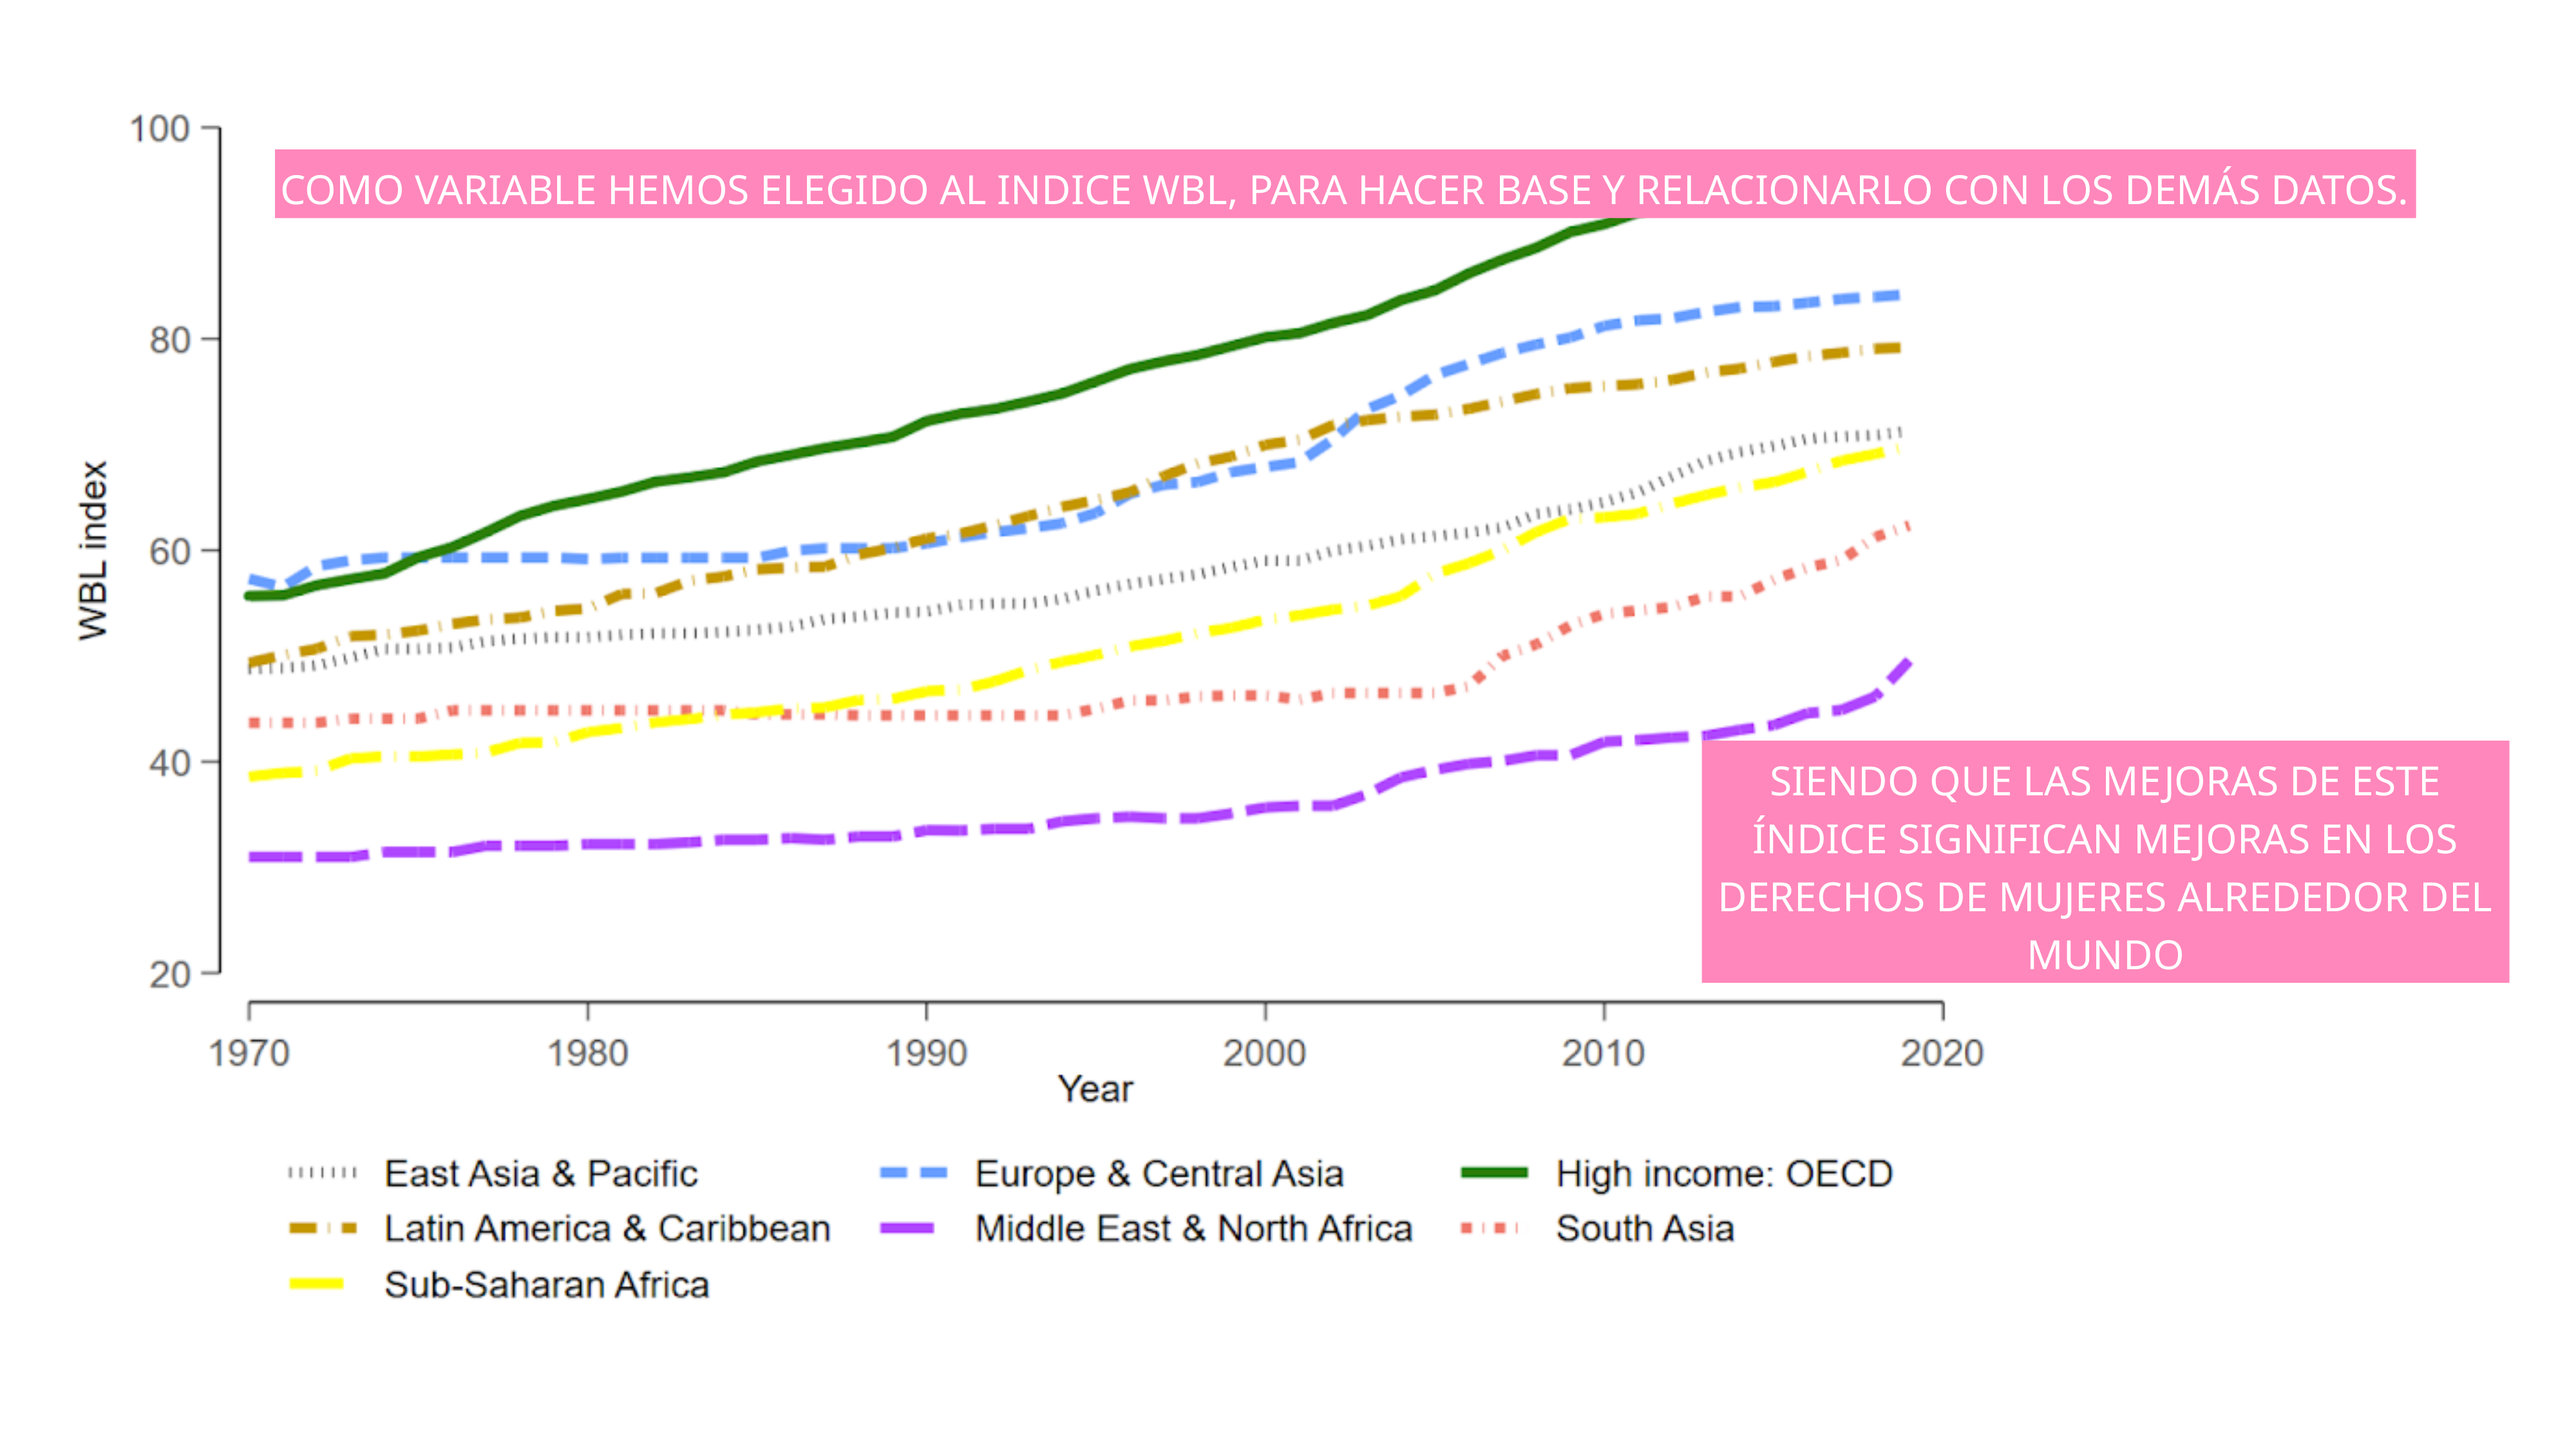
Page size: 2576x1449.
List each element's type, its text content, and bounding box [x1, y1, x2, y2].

text_box Como variable hemos elegido al indice WBL, para hacer base y relacionarlo con los demás datos. [2217, 149, 2416, 218]
text_box Siendo que las mejoras de este índice significan mejoras en los derechos de mujeres alrededor del mundo [2217, 741, 2510, 983]
picture [0, 35, 2217, 1414]
